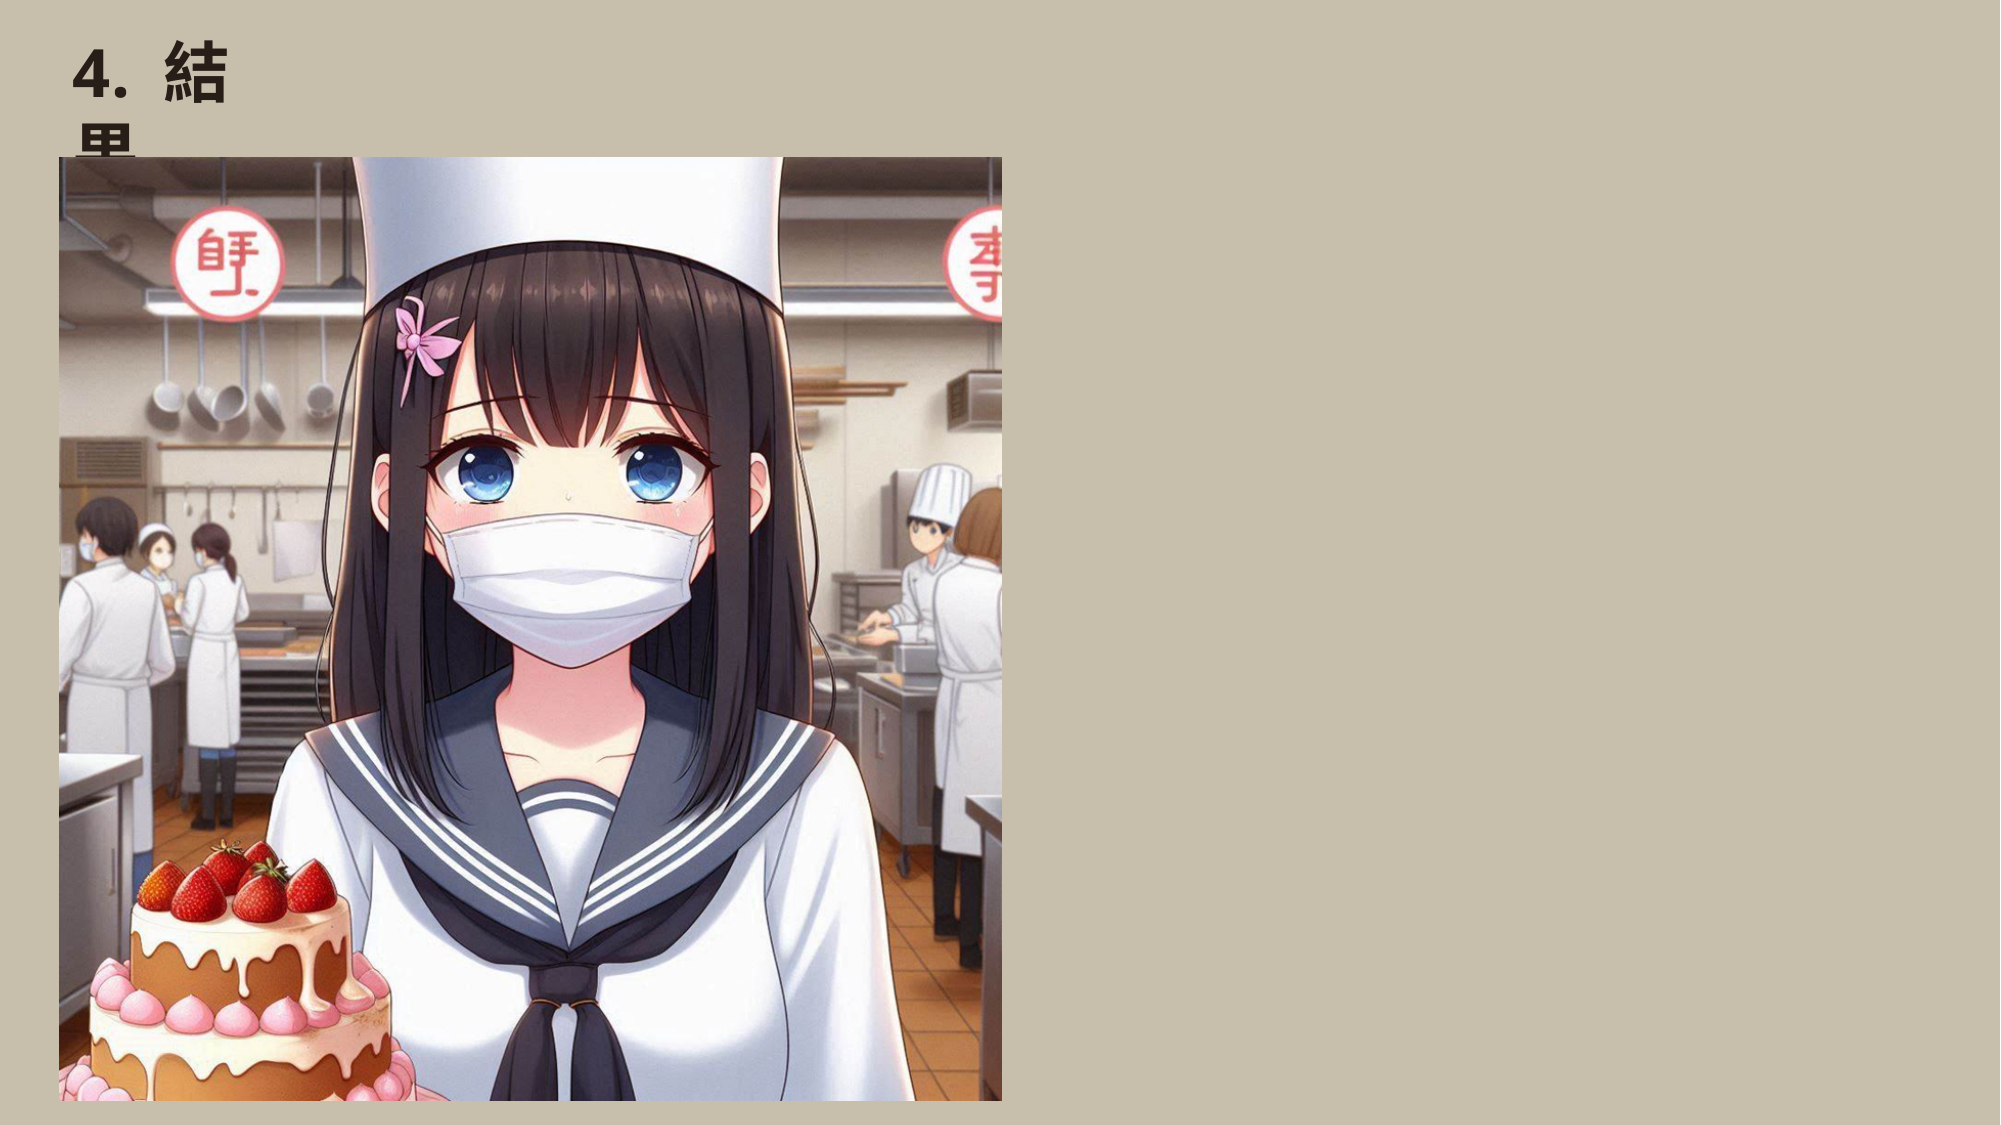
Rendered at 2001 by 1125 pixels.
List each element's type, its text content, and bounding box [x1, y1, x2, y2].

picture [58, 157, 1003, 1101]
text_box 4. 結果 [58, 23, 308, 157]
